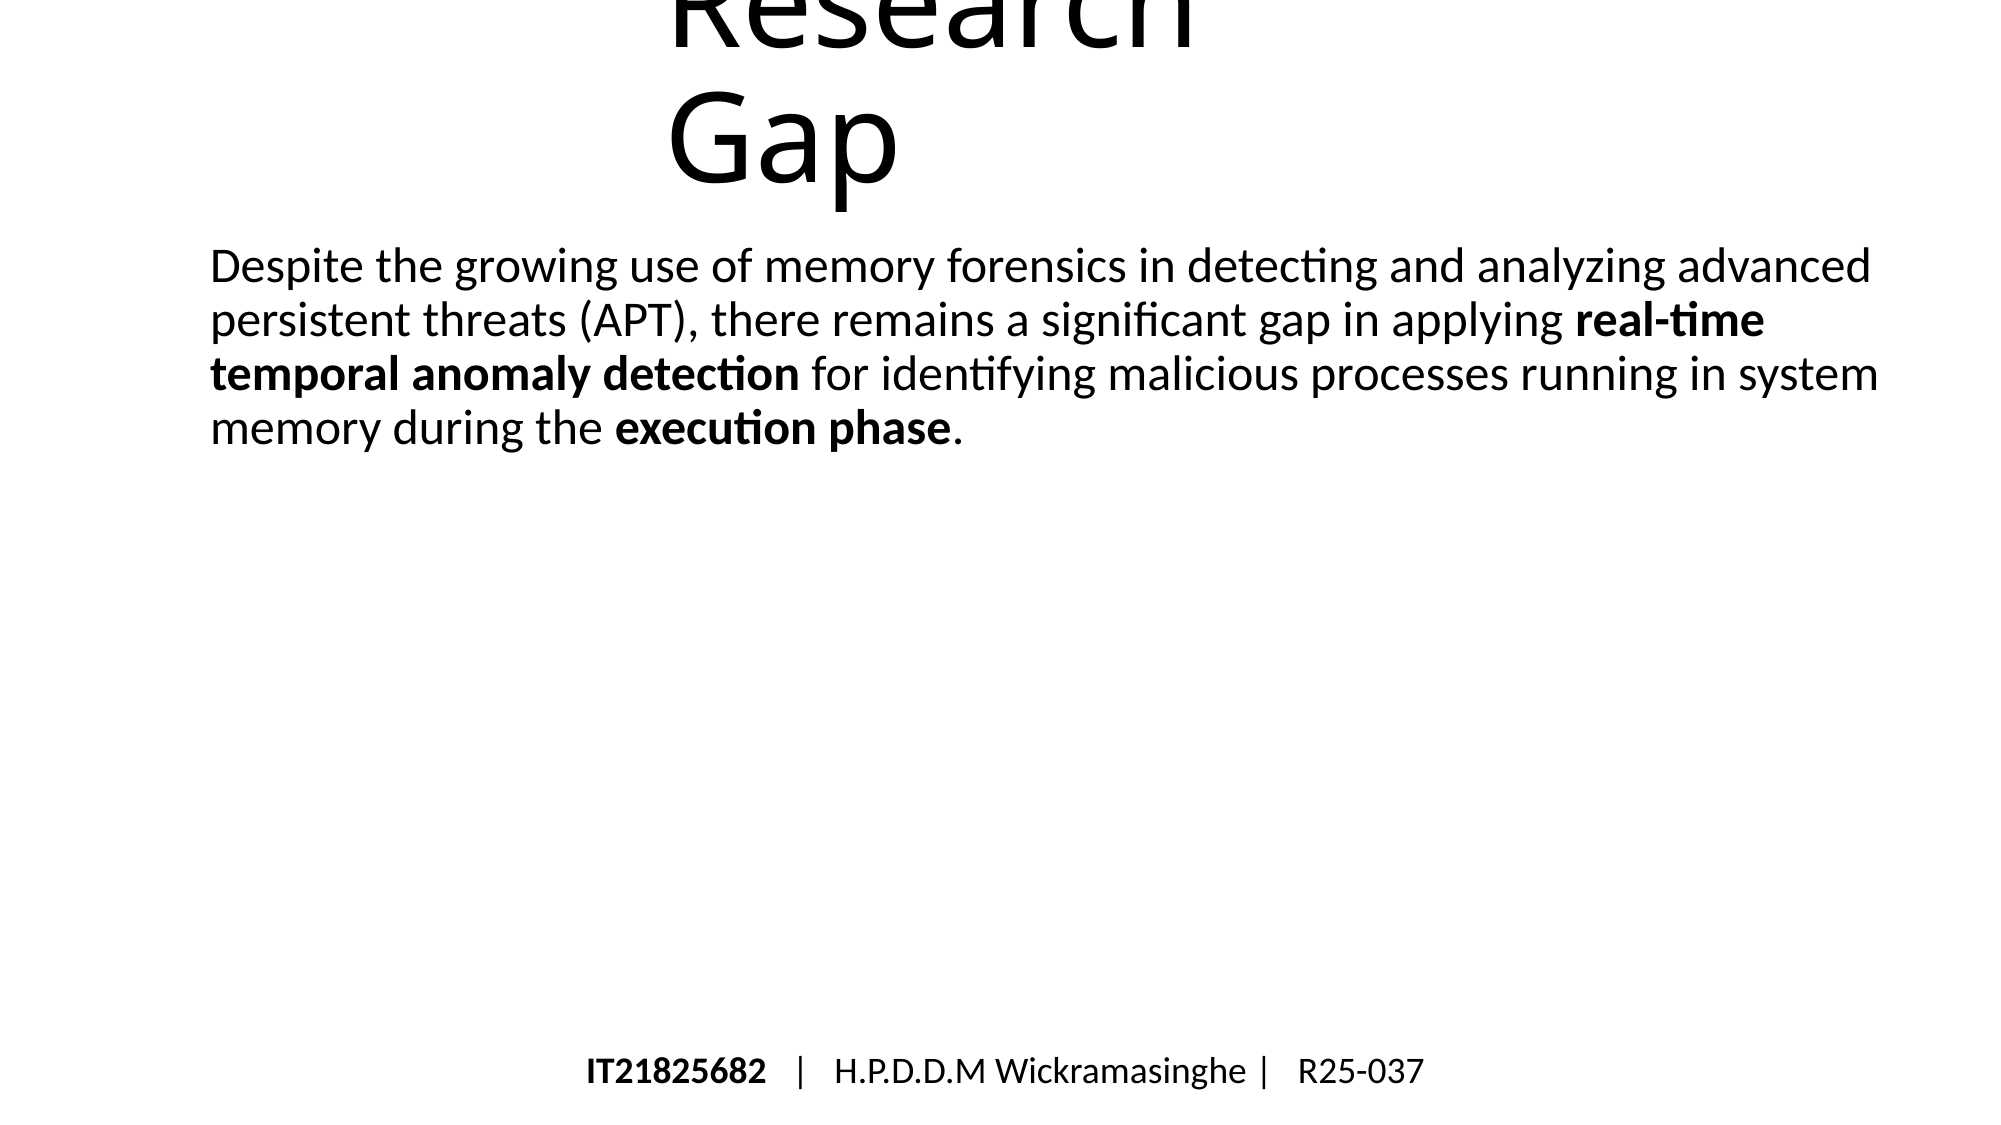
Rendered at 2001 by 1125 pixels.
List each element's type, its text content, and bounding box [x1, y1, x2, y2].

title Research Gap [649, 26, 1453, 217]
text_box IT21825682 | H.P.D.D.M Wickramasinghe | R25-037 [570, 1037, 1690, 1099]
list Despite the growing use of memory forensics in detecting and analyzing advanced persistent threats (APT), there remains a significant gap in applying real-time temporal anomaly detection for identifying malicious processes running in system memory during the execution phase. [195, 232, 1907, 628]
